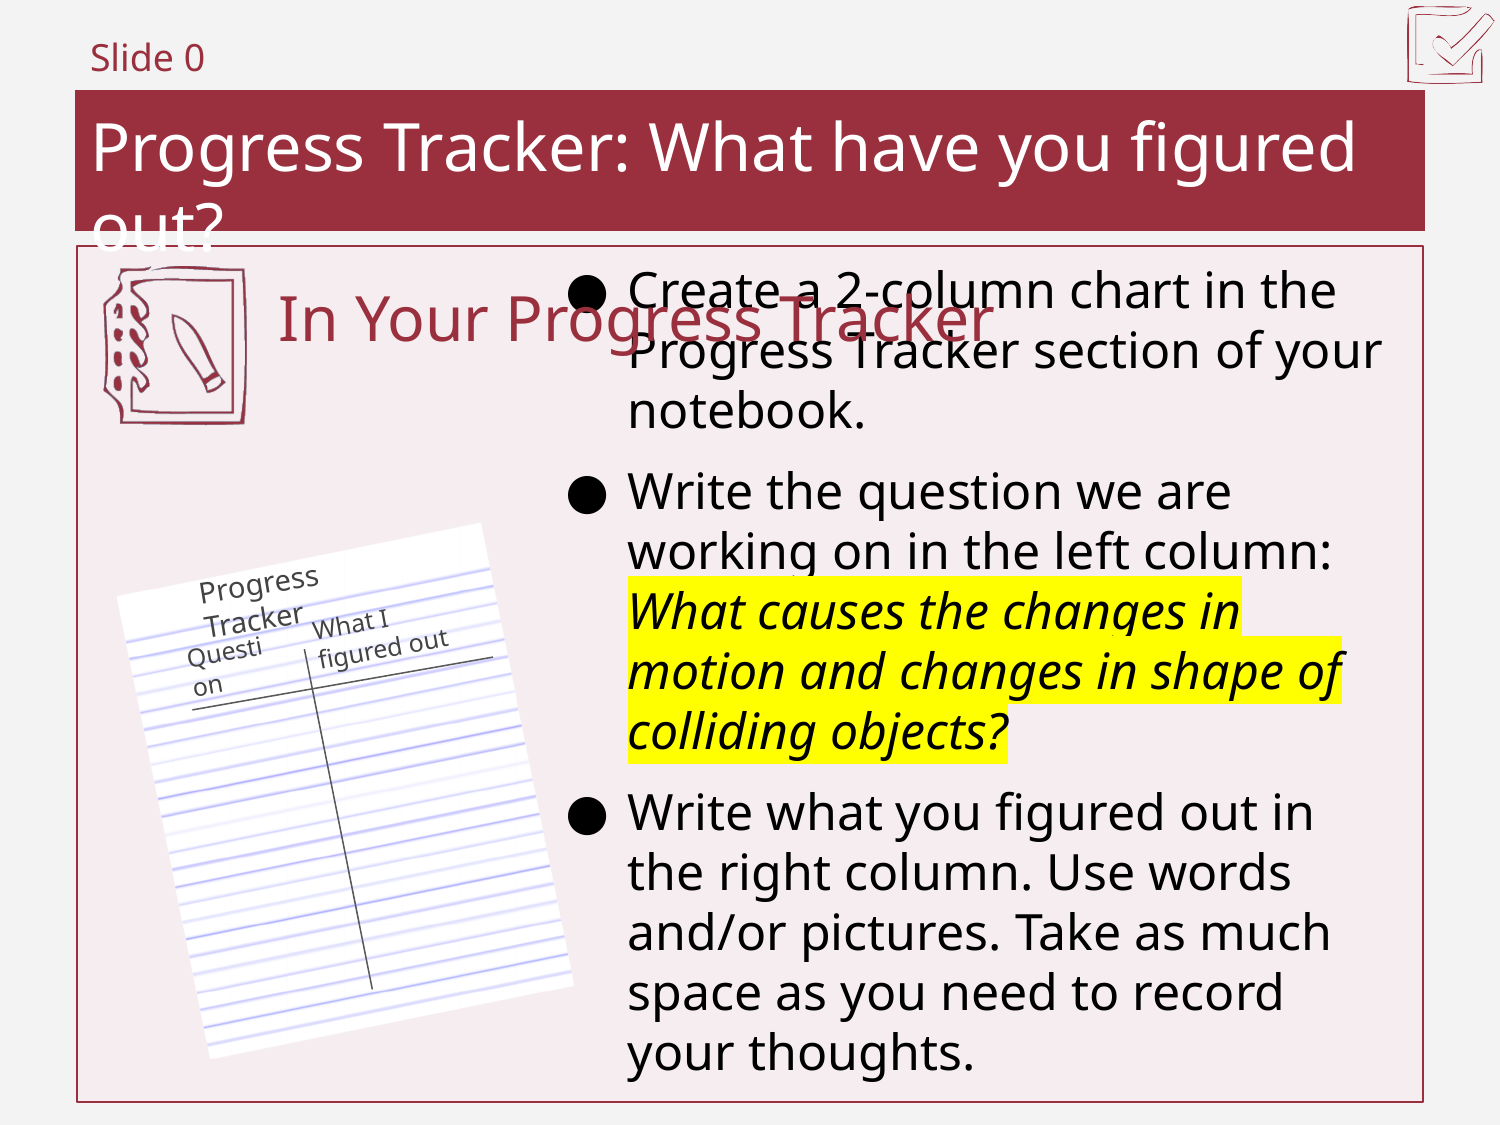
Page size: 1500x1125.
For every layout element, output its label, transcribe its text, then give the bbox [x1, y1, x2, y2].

title Progress Tracker: What have you figured out? [75, 90, 1425, 231]
text_box In Your Progress Tracker [278, 278, 1012, 371]
title Create a 2-column chart in the Progress Tracker section of your notebook. Write the question we are working on in the left column: What causes the changes in motion and changes in shape of colliding objects? Write what you figured out in the right column. Use words and/or pictures. Take as much space as you need to record your thoughts. [537, 349, 1404, 1096]
picture [117, 523, 573, 1058]
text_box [189, 681, 496, 686]
subtitle Slide 0 [75, 12, 592, 90]
picture [1407, 5, 1495, 85]
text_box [323, 646, 354, 680]
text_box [323, 694, 354, 993]
text_box [76, 245, 1423, 1102]
picture [102, 265, 248, 427]
